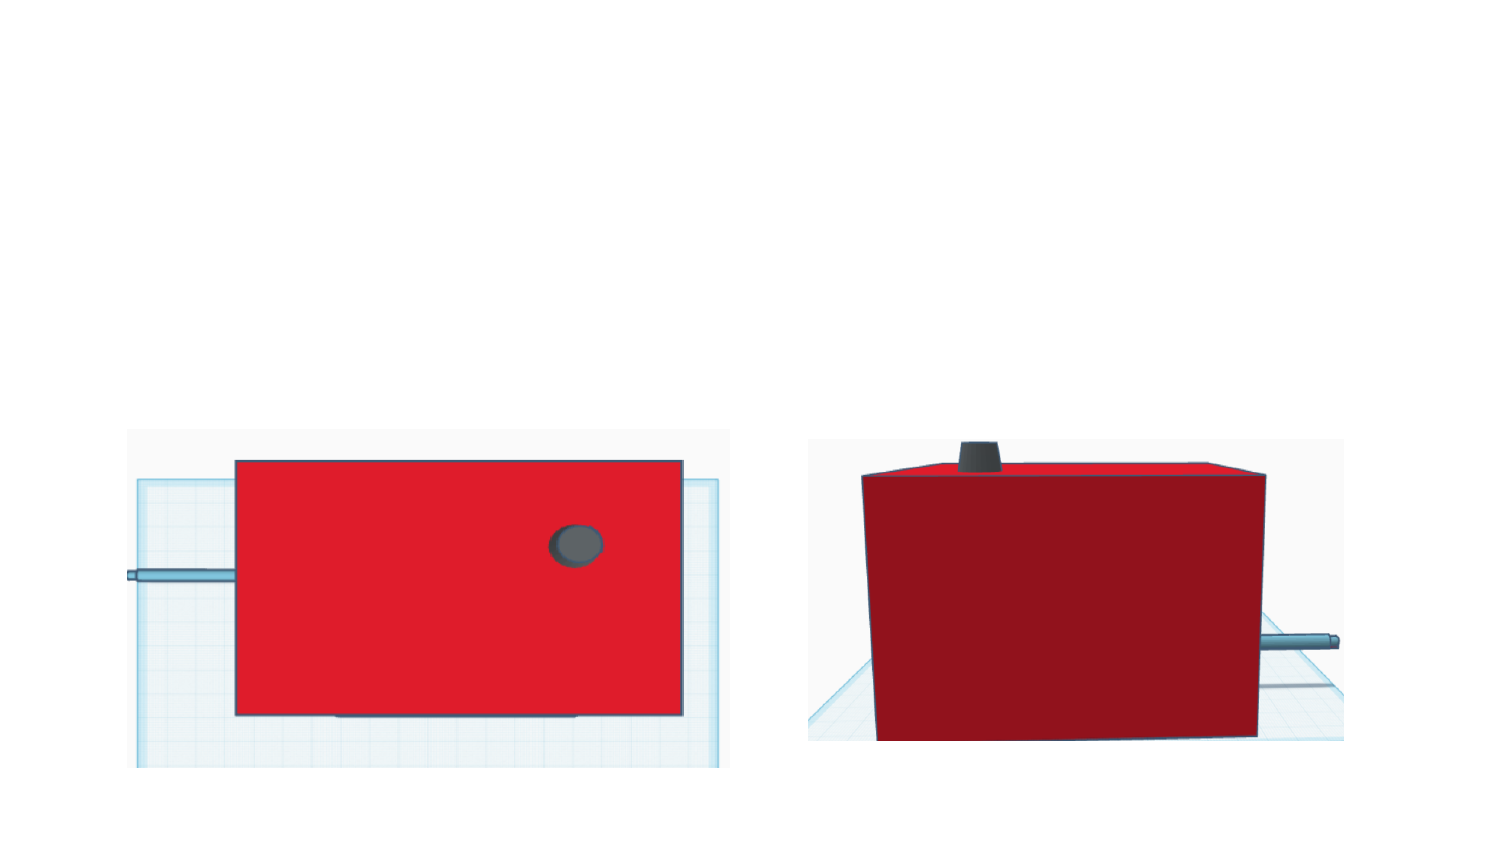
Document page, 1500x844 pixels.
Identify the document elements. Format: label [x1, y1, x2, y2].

picture [808, 439, 1345, 741]
picture [126, 429, 730, 768]
